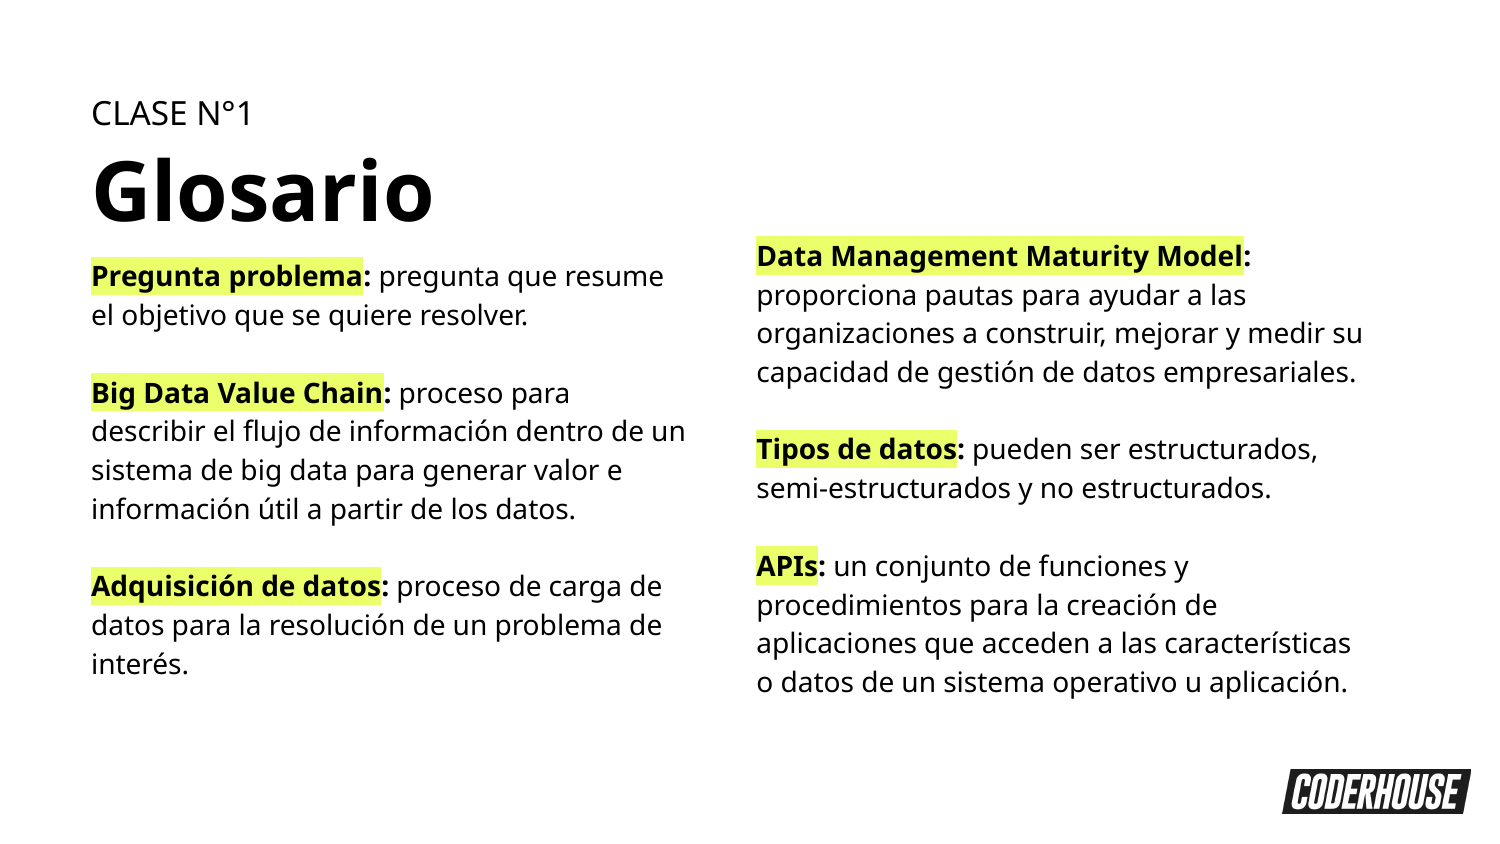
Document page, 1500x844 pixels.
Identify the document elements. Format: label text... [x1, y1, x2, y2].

text_box CLASE N°1 [76, 76, 481, 134]
text_box Data Management Maturity Model: proporciona pautas para ayudar a las organizaciones a construir, mejorar y medir su capacidad de gestión de datos empresariales. Tipos de datos: pueden ser estructurados, semi-estructurados y no estructurados. APIs: un conjunto de funciones y procedimientos para la creación de aplicaciones que acceden a las características o datos de un sistema operativo u aplicación. [741, 218, 1392, 714]
text_box Glosario [76, 134, 1412, 255]
text_box Pregunta problema: pregunta que resume el objetivo que se quiere resolver. Big Data Value Chain: proceso para describir el flujo de información dentro de un sistema de big data para generar valor e información útil a partir de los datos. Adquisición de datos: proceso de carga de datos para la resolución de un problema de interés. [76, 238, 706, 695]
picture [1281, 769, 1471, 814]
